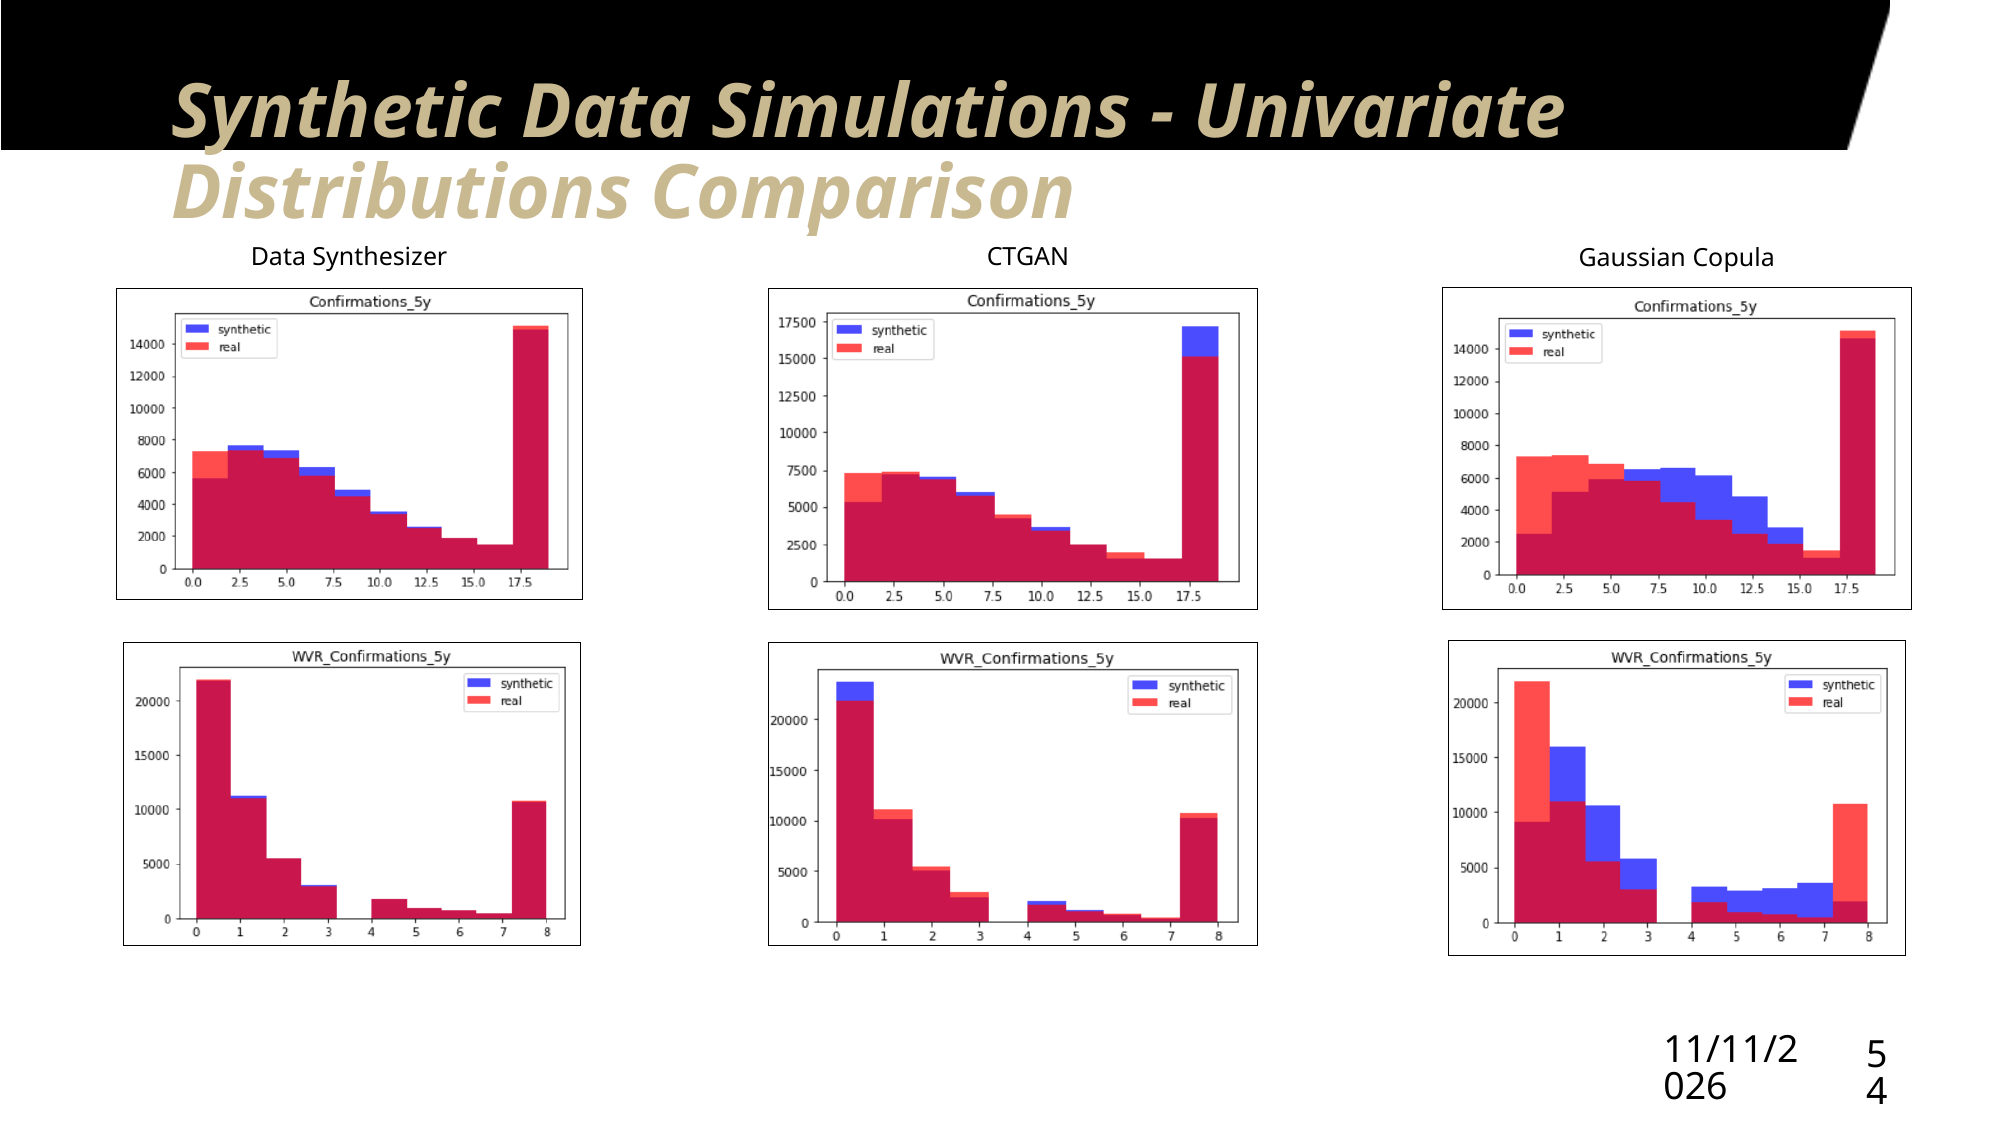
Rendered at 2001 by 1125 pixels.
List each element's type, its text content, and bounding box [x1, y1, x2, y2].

text_box CTGAN [928, 233, 1128, 279]
slide_number 54 [1839, 1013, 1920, 1074]
text_box Gaussian Copula [1556, 233, 1798, 279]
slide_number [1648, 1017, 1834, 1071]
picture [116, 288, 583, 600]
picture [757, 211, 1258, 610]
title Synthetic Data Simulations - Univariate Distributions Comparison [168, 70, 1689, 160]
picture [1442, 287, 1912, 610]
text_box Data Synthesizer [234, 232, 464, 278]
picture [123, 642, 581, 946]
picture [768, 642, 1258, 946]
picture [1448, 640, 1906, 956]
